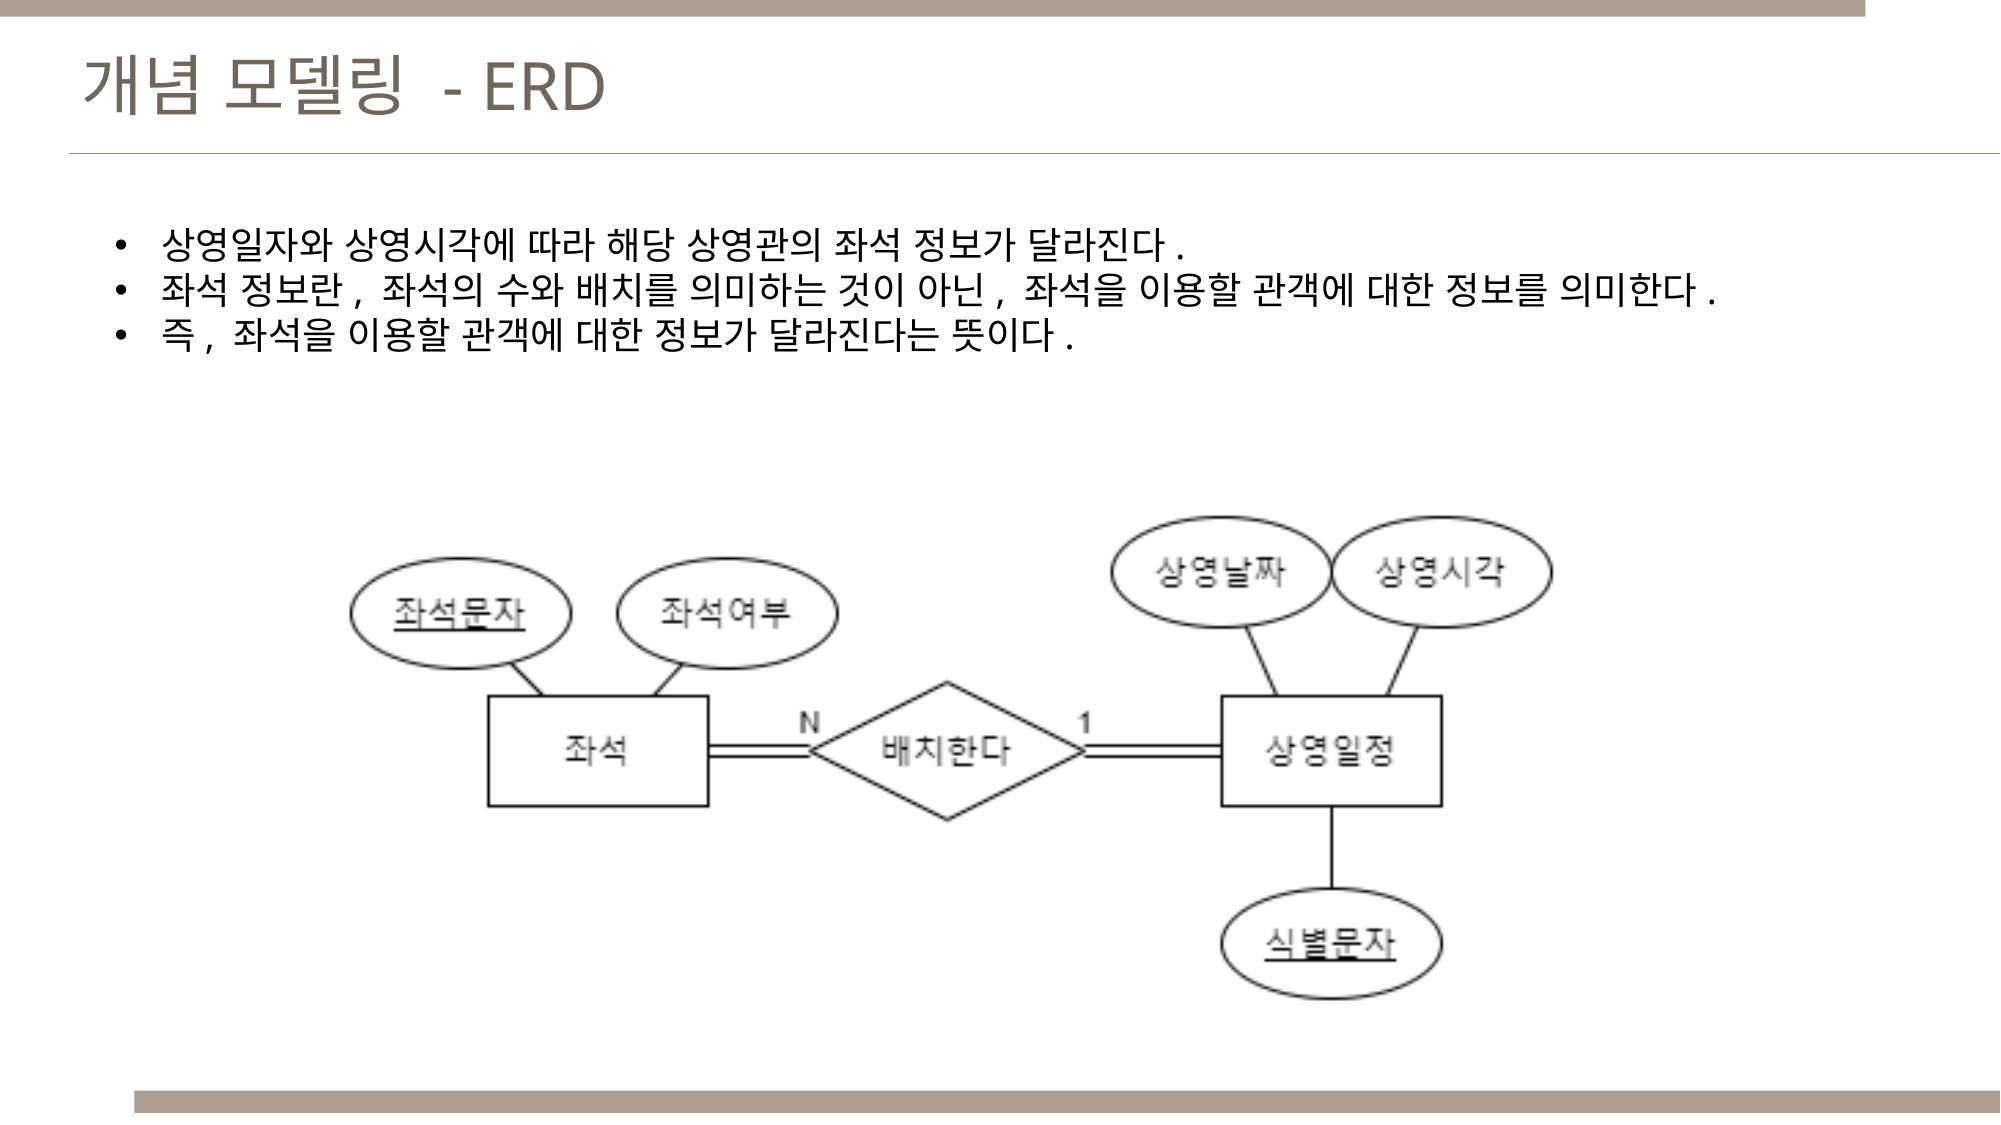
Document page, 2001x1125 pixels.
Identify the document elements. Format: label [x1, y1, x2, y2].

text_box [67, 36, 776, 132]
text_box [0, 0, 1866, 18]
text_box [99, 214, 1902, 365]
text_box [133, 1090, 2000, 1114]
picture [303, 470, 1562, 1012]
